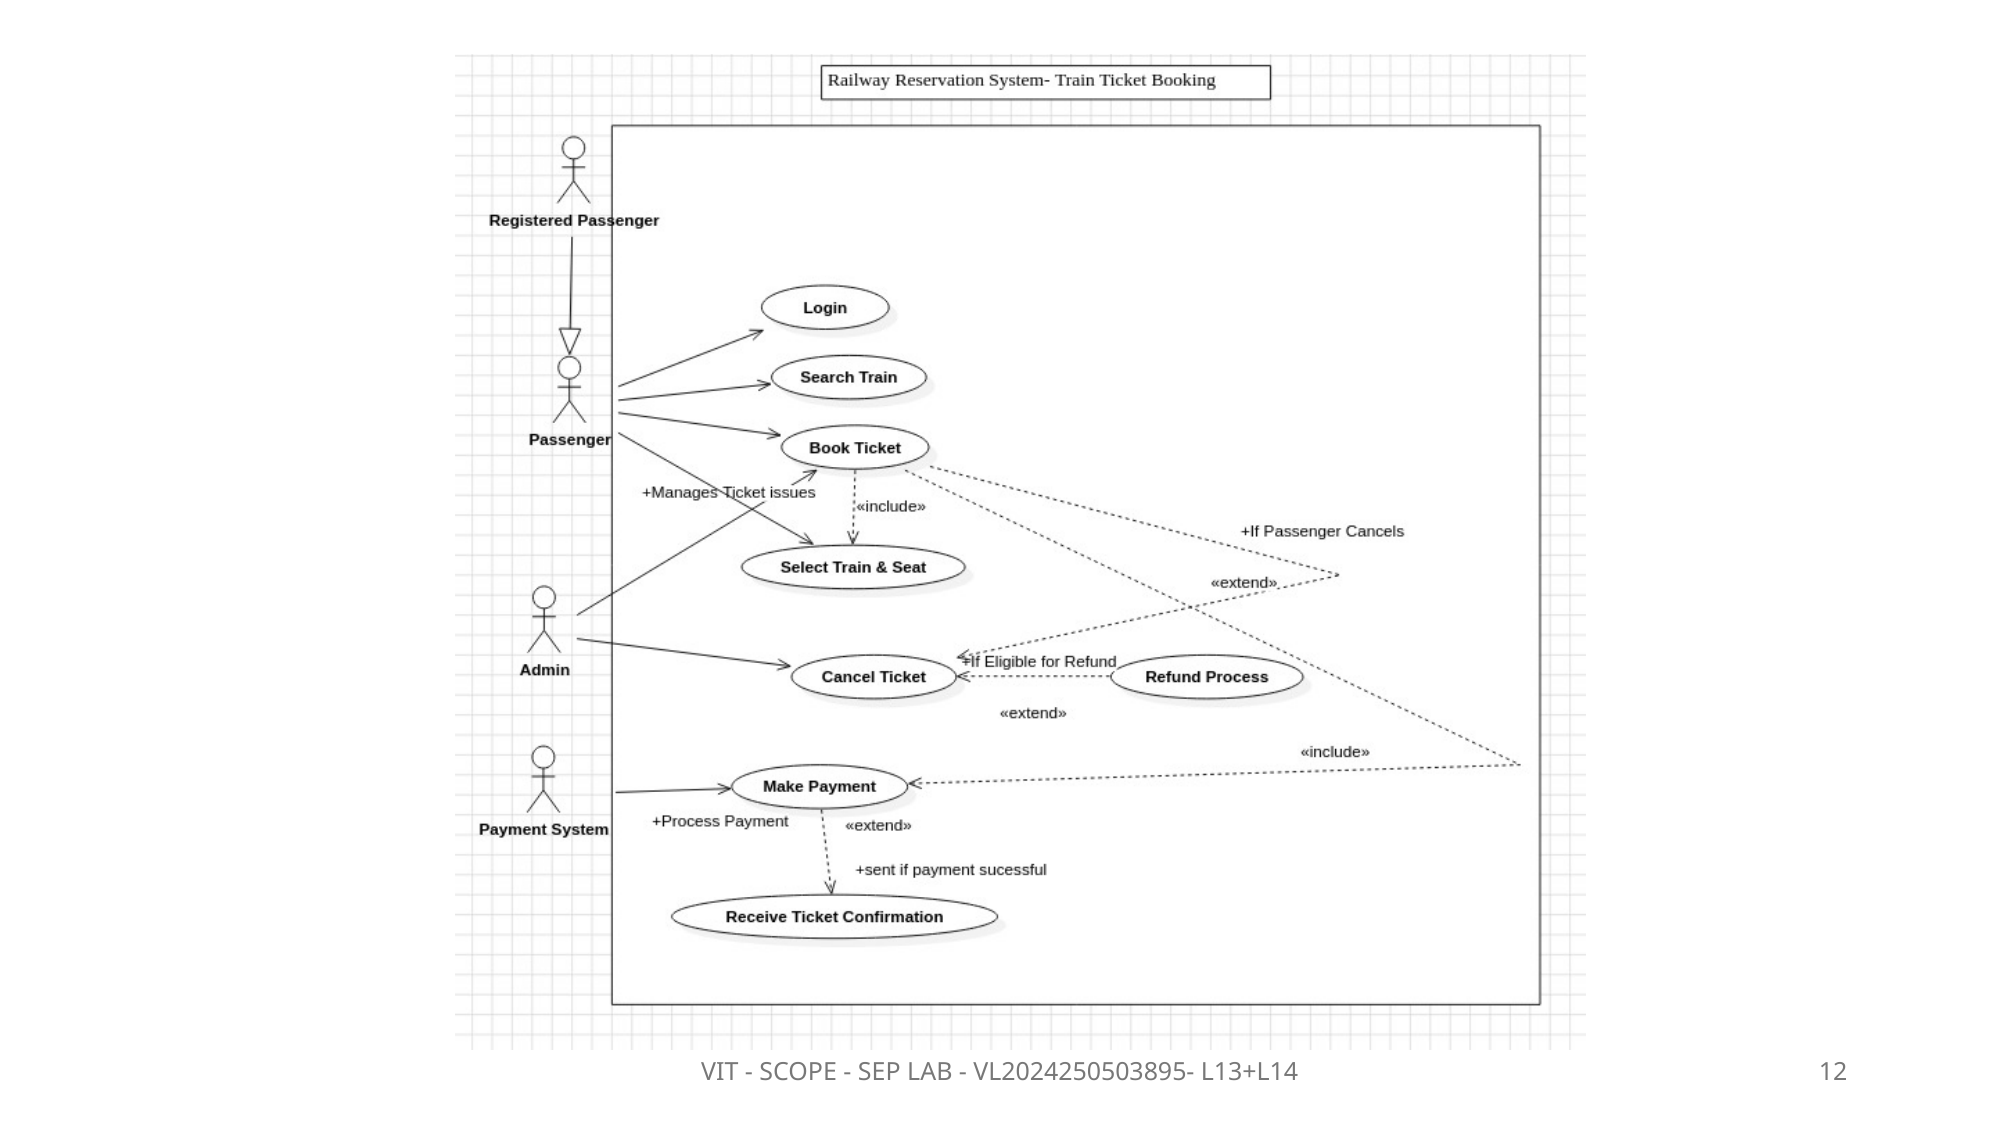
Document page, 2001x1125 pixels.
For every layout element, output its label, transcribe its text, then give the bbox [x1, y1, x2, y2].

footer VIT - SCOPE - SEP LAB - VL2024250503895- L13+L14 [662, 1050, 1338, 1103]
slide_number 12 [1412, 1042, 1863, 1103]
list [454, 54, 1586, 1050]
